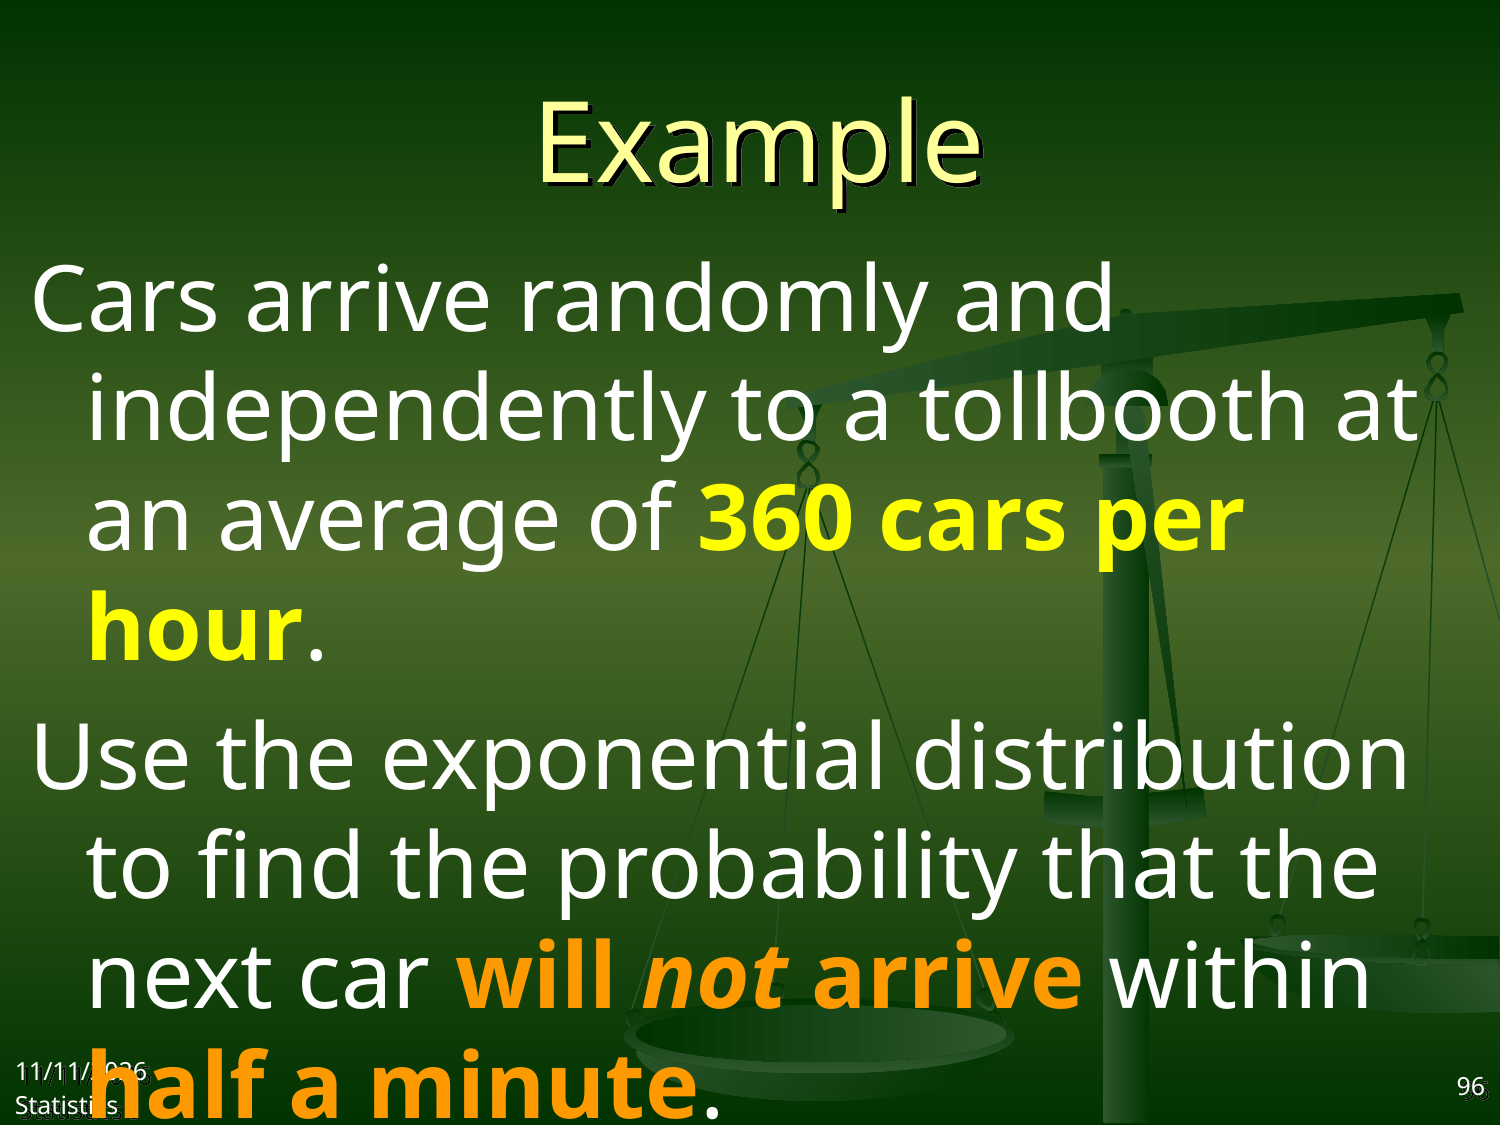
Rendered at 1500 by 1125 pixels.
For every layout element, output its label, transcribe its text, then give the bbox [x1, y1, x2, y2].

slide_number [0, 1049, 351, 1125]
slide_number 96 [1149, 1049, 1500, 1125]
title Example [64, 42, 1454, 231]
list Cars arrive randomly and independently to a tollbooth at an average of 360 cars per hour. Use the exponential distribution to find the probability that the next car will not arrive within half a minute. [14, 231, 1483, 1048]
